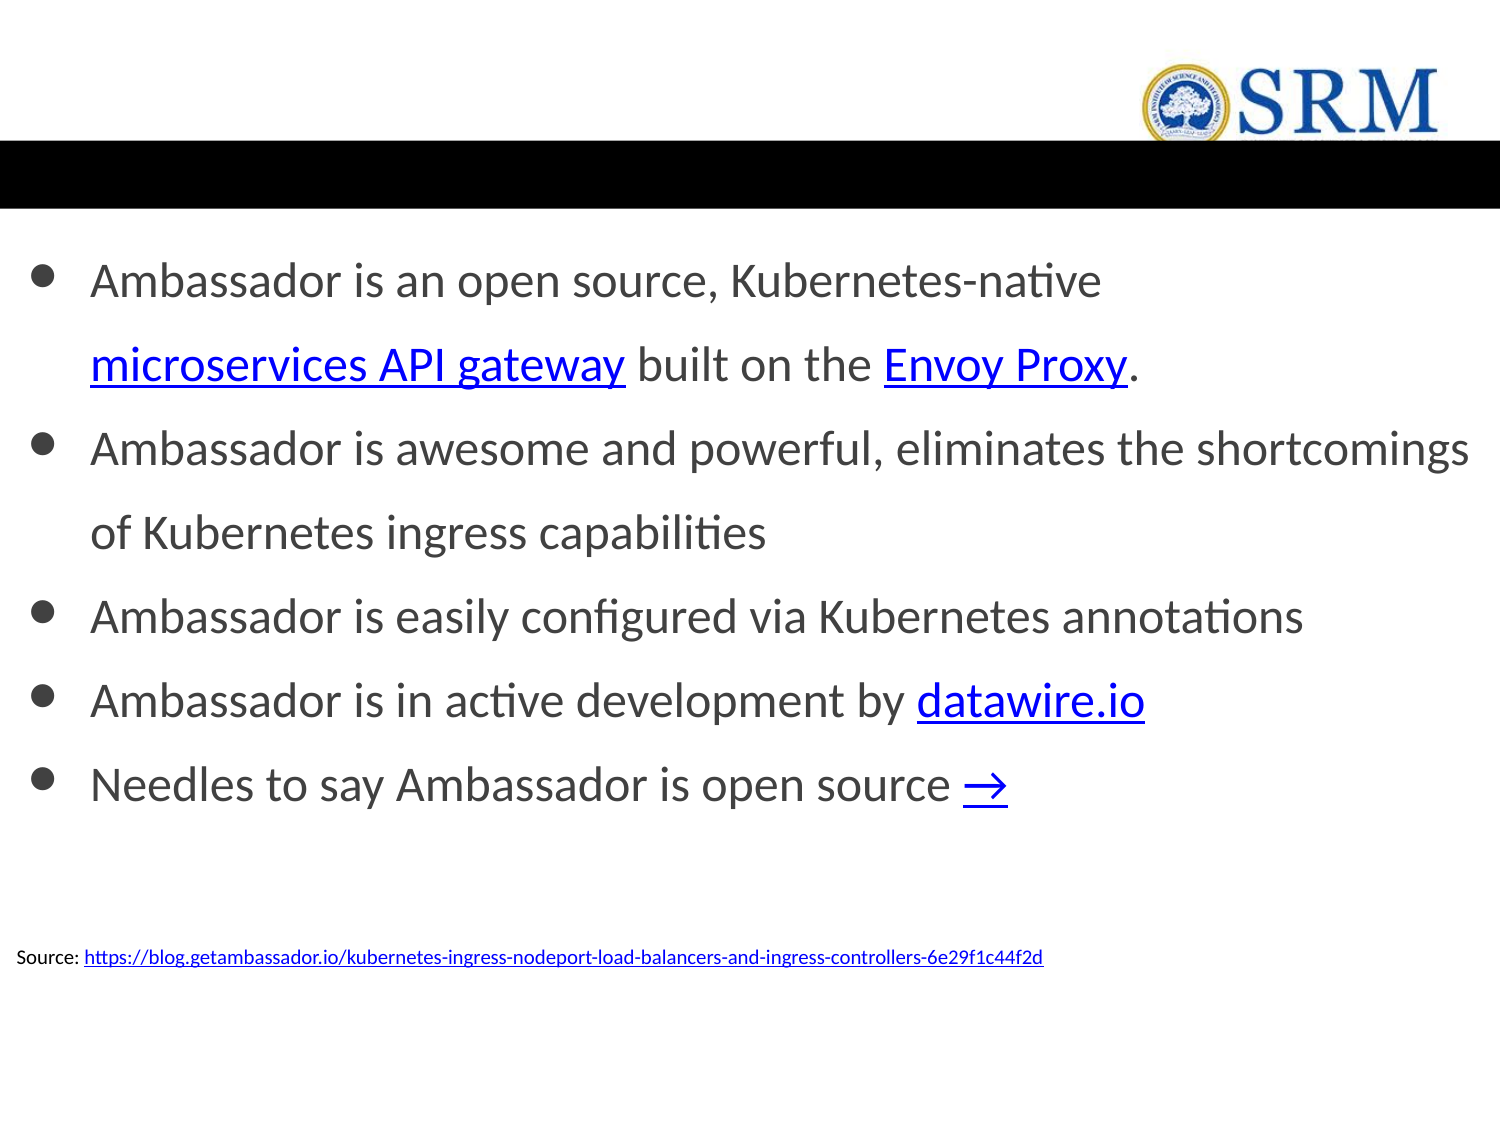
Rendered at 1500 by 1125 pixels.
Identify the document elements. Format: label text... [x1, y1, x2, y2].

picture [1139, 30, 1448, 140]
text_box Ambassador is an open source, Kubernetes-native microservices API gateway built on the Envoy Proxy. Ambassador is awesome and powerful, eliminates the shortcomings of Kubernetes ingress capabilities Ambassador is easily configured via Kubernetes annotations Ambassador is in active development by datawire.io Needles to say Ambassador is open source → [0, 208, 1500, 985]
text_box [0, 140, 1500, 208]
text_box Source: https://blog.getambassador.io/kubernetes-ingress-nodeport-load-balancers-and-ingress-controllers-6e29f1c44f2d [1, 927, 1499, 985]
